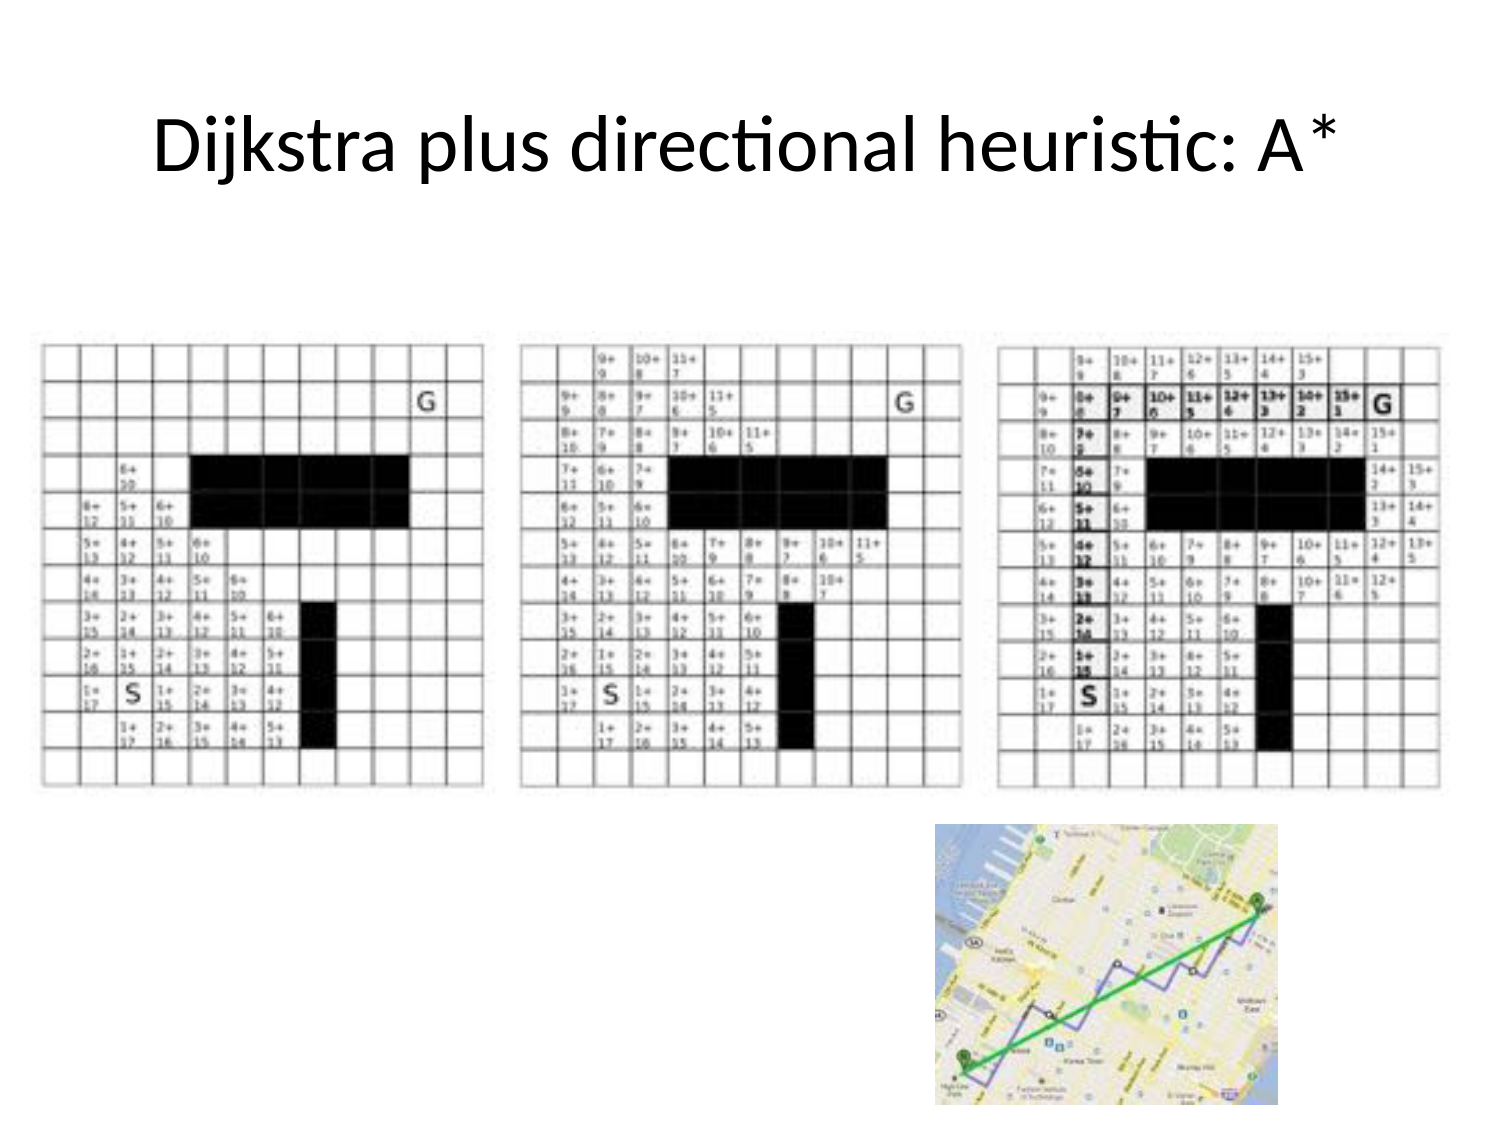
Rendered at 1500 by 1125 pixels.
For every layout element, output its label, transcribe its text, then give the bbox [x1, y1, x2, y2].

picture [935, 824, 1278, 1105]
picture [30, 331, 1451, 801]
title Dijkstra plus directional heuristic: A* [75, 45, 1425, 233]
